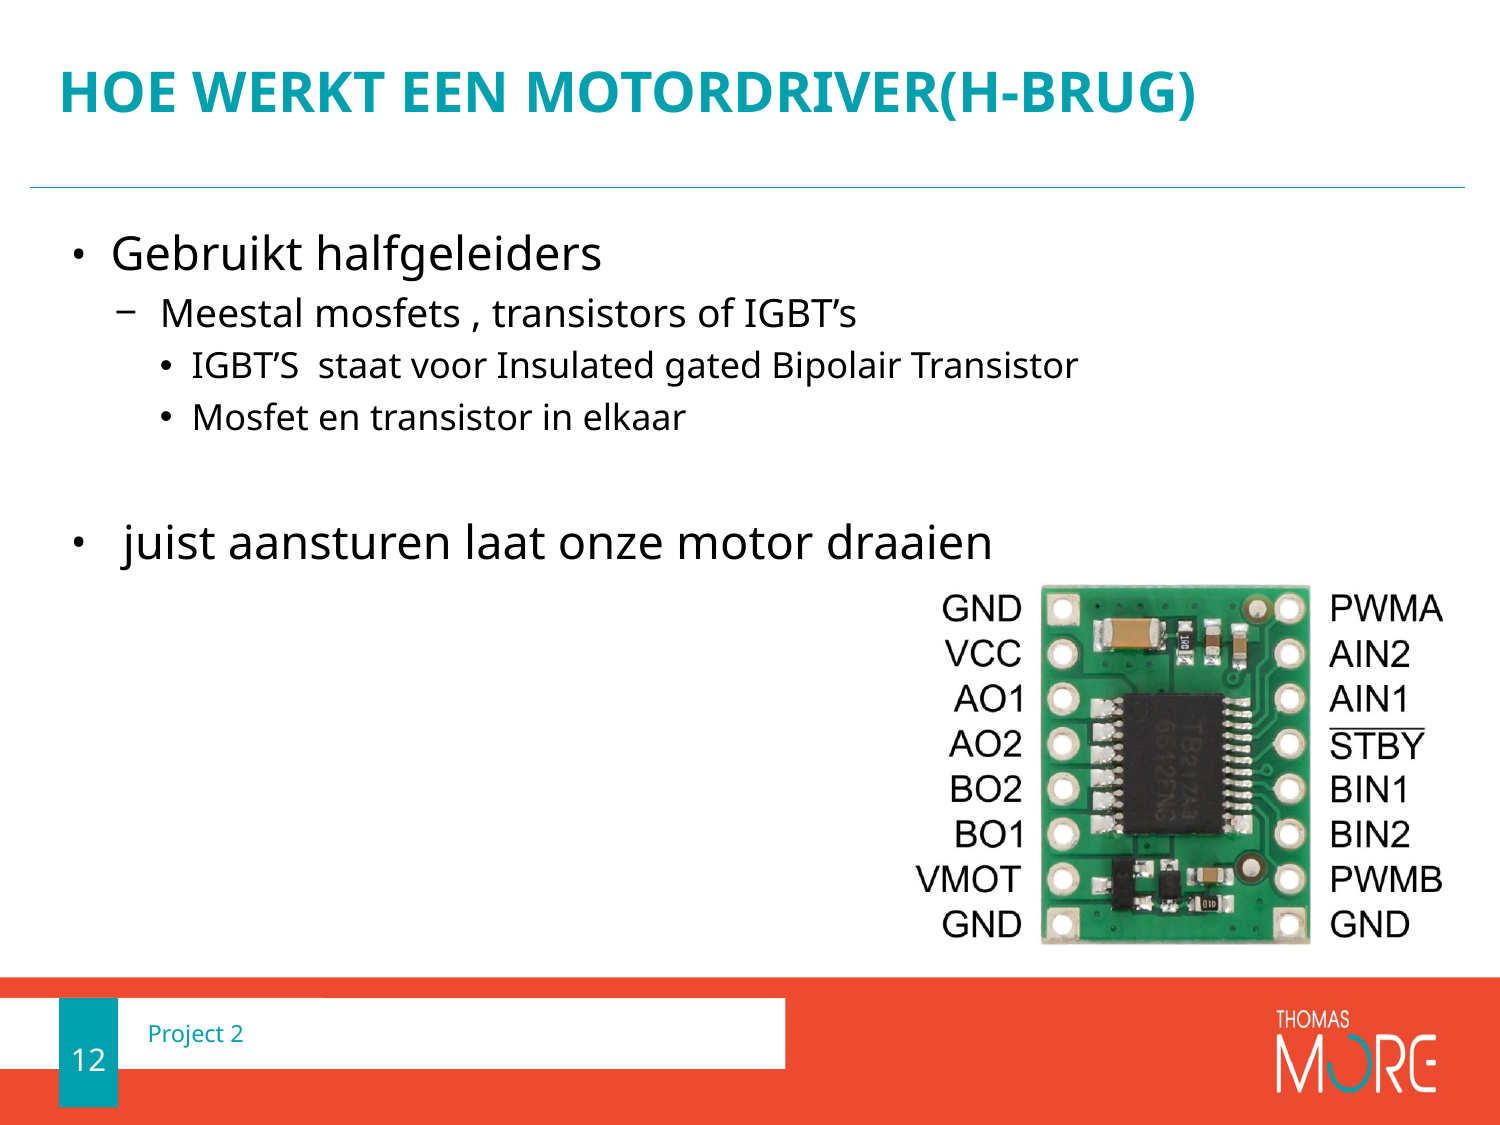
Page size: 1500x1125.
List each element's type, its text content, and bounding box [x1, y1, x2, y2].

list Gebruikt halfgeleiders Meestal mosfets , transistors of IGBT’s IGBT’S staat voor Insulated gated Bipolair Transistor Mosfet en transistor in elkaar juist aansturen laat onze motor draaien [0, 188, 1500, 916]
footer Project 2 [123, 998, 786, 1069]
picture [915, 499, 1458, 1122]
slide_number 12 [59, 998, 119, 1108]
title Hoe werkt een motordriver(h-brug) [0, 0, 1500, 188]
